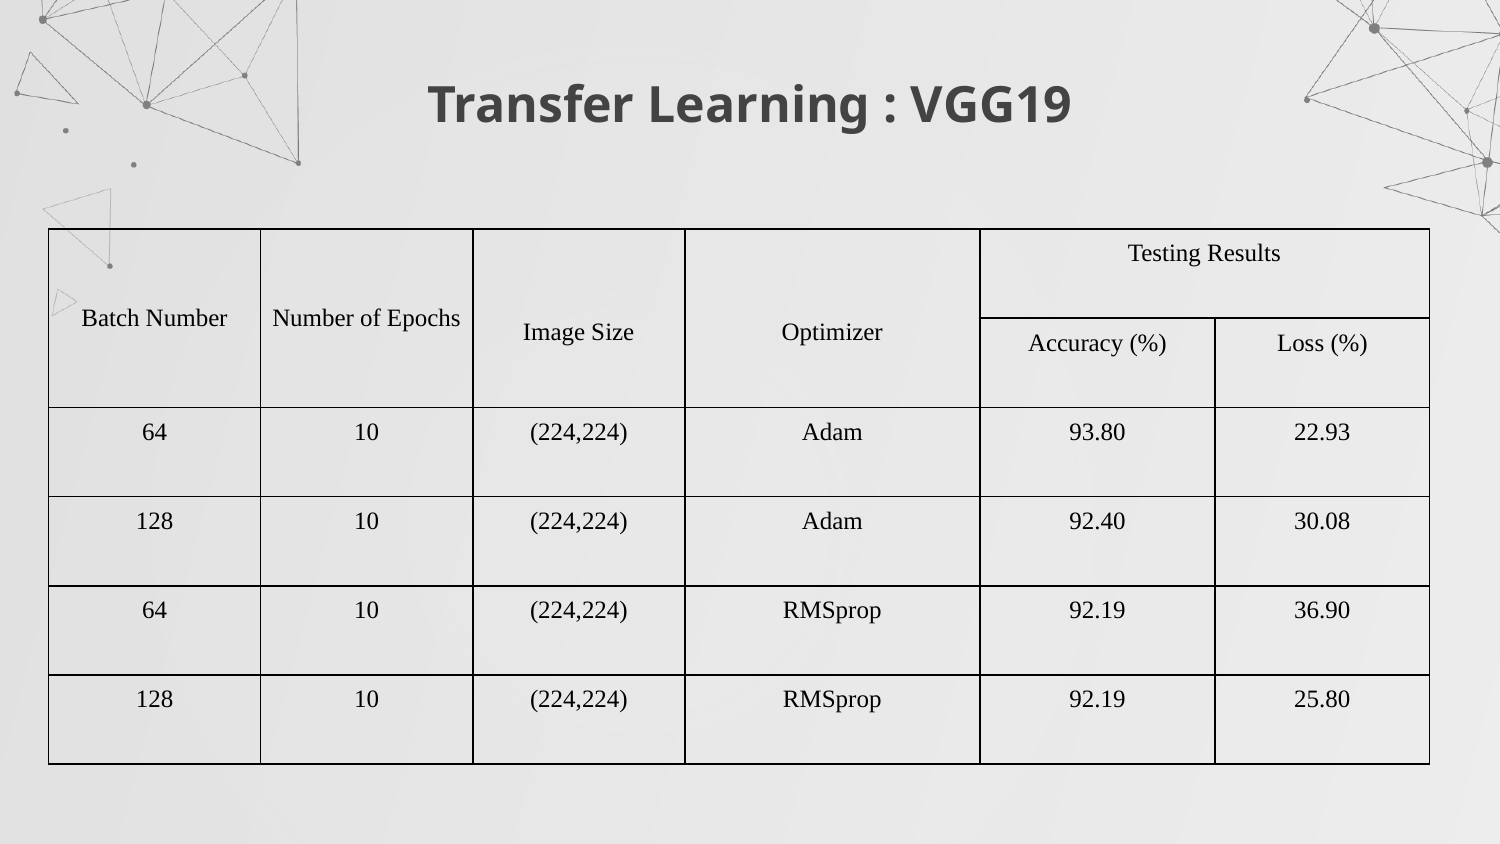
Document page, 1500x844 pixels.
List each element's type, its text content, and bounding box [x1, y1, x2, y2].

table_cell RMSprop [686, 676, 979, 763]
table_cell 128 [49, 497, 260, 585]
picture [0, 0, 1500, 844]
table_header Optimizer [686, 230, 979, 407]
table_cell Adam [686, 408, 979, 496]
table_cell 128 [49, 676, 260, 763]
table_cell 10 [261, 676, 472, 763]
table_cell 10 [261, 408, 472, 496]
table_cell (224,224) [474, 676, 684, 763]
table_cell RMSprop [686, 587, 979, 674]
table_cell (224,224) [474, 587, 684, 674]
table_cell 30.08 [1216, 497, 1429, 585]
table_cell Adam [686, 497, 979, 585]
table_header Image Size [474, 230, 684, 407]
table_cell Accuracy (%) [981, 319, 1214, 407]
table_cell (224,224) [474, 497, 684, 585]
table_header Testing Results [981, 230, 1429, 317]
table_cell 25.80 [1216, 676, 1429, 763]
table_cell (224,224) [474, 408, 684, 496]
table_cell 92.19 [981, 676, 1214, 763]
table_cell 92.40 [981, 497, 1214, 585]
table_cell 10 [261, 587, 472, 674]
table_cell 36.90 [1216, 587, 1429, 674]
table_cell 93.80 [981, 408, 1214, 496]
table_cell 22.93 [1216, 408, 1429, 496]
table_cell Loss (%) [1216, 319, 1429, 407]
table_header Number of Epochs [261, 230, 472, 407]
table_cell 64 [49, 408, 260, 496]
table_cell 64 [49, 587, 260, 674]
table_cell 92.19 [981, 587, 1214, 674]
title Transfer Learning : VGG19 [322, 57, 1178, 214]
table_header Batch Number [49, 230, 260, 407]
table_cell 10 [261, 497, 472, 585]
